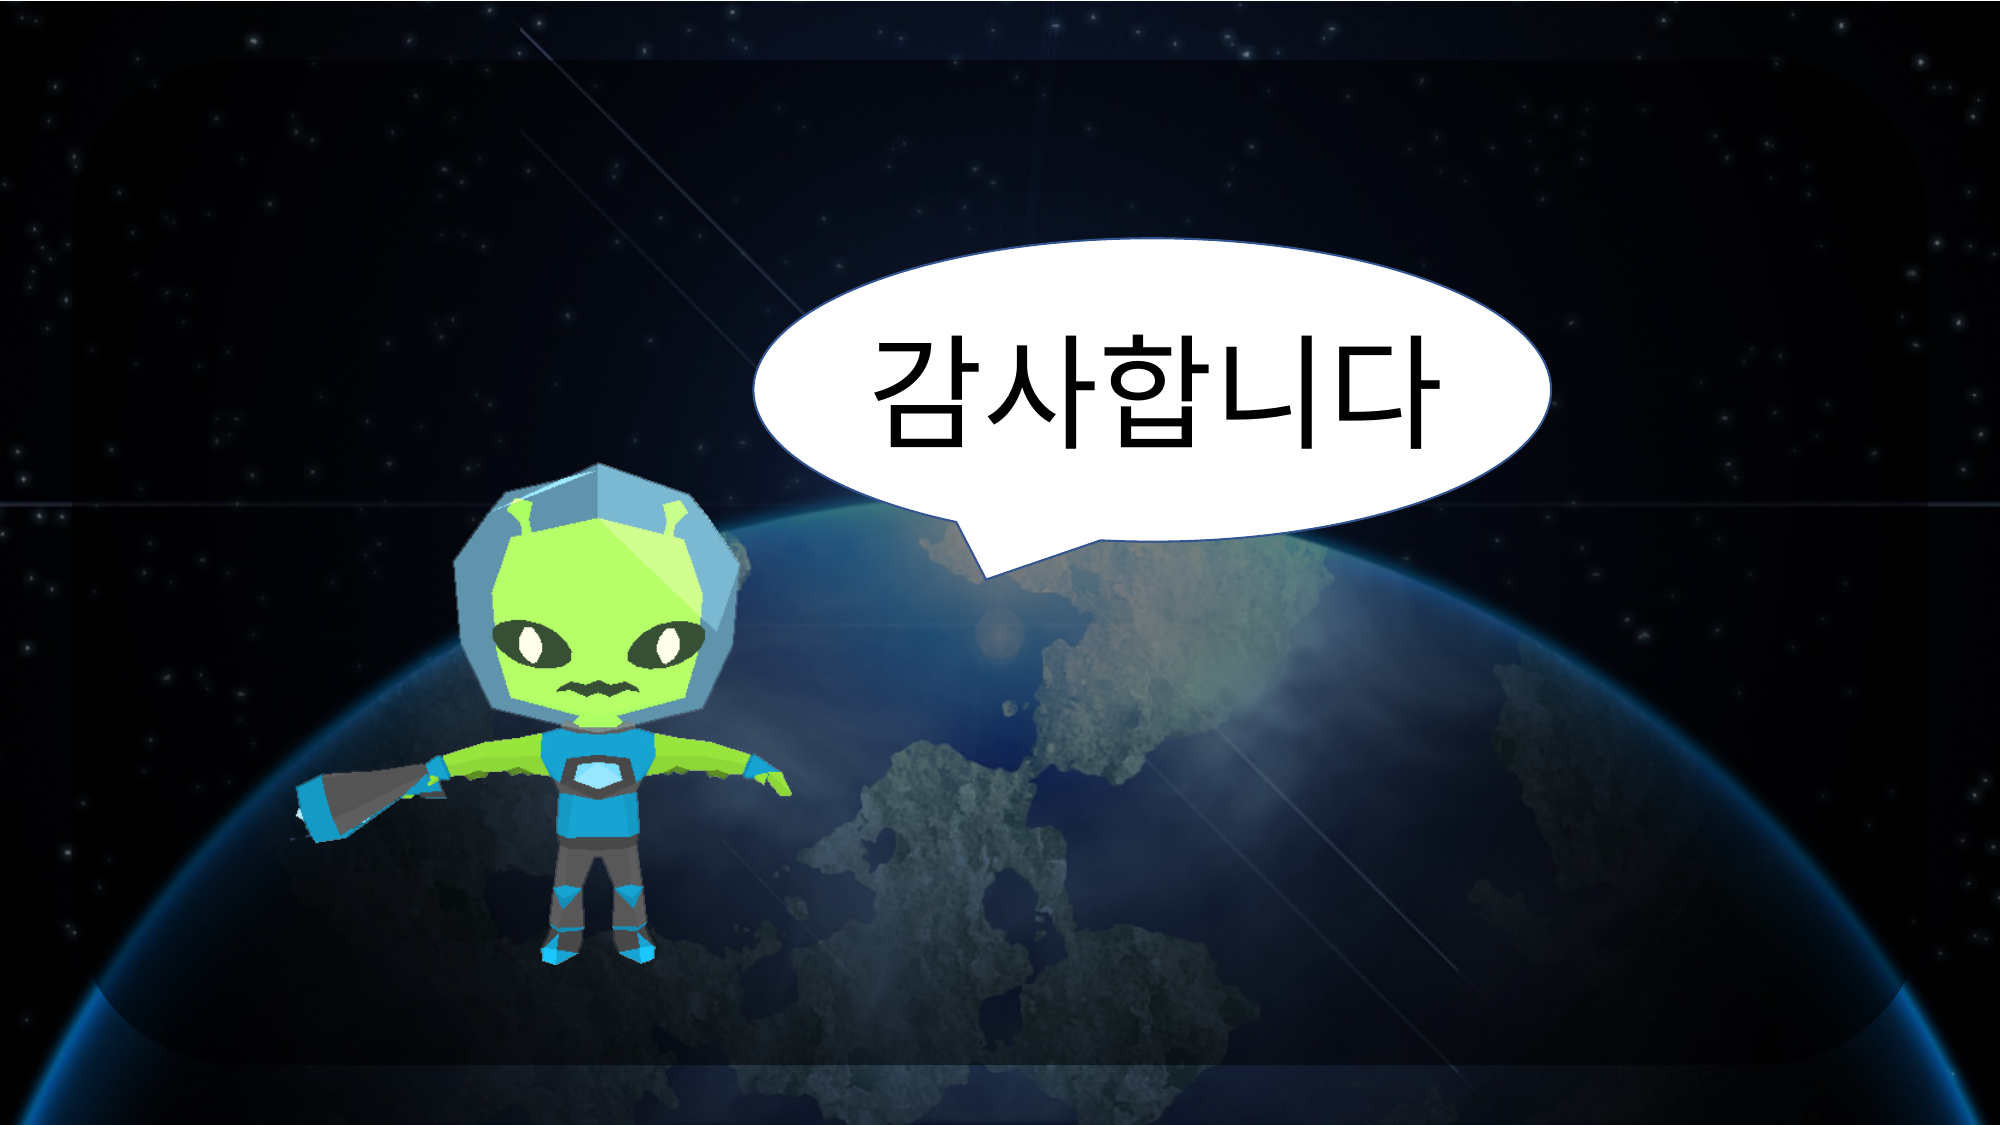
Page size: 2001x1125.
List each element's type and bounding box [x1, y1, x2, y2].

list [0, 1, 2000, 1125]
picture [290, 438, 938, 977]
